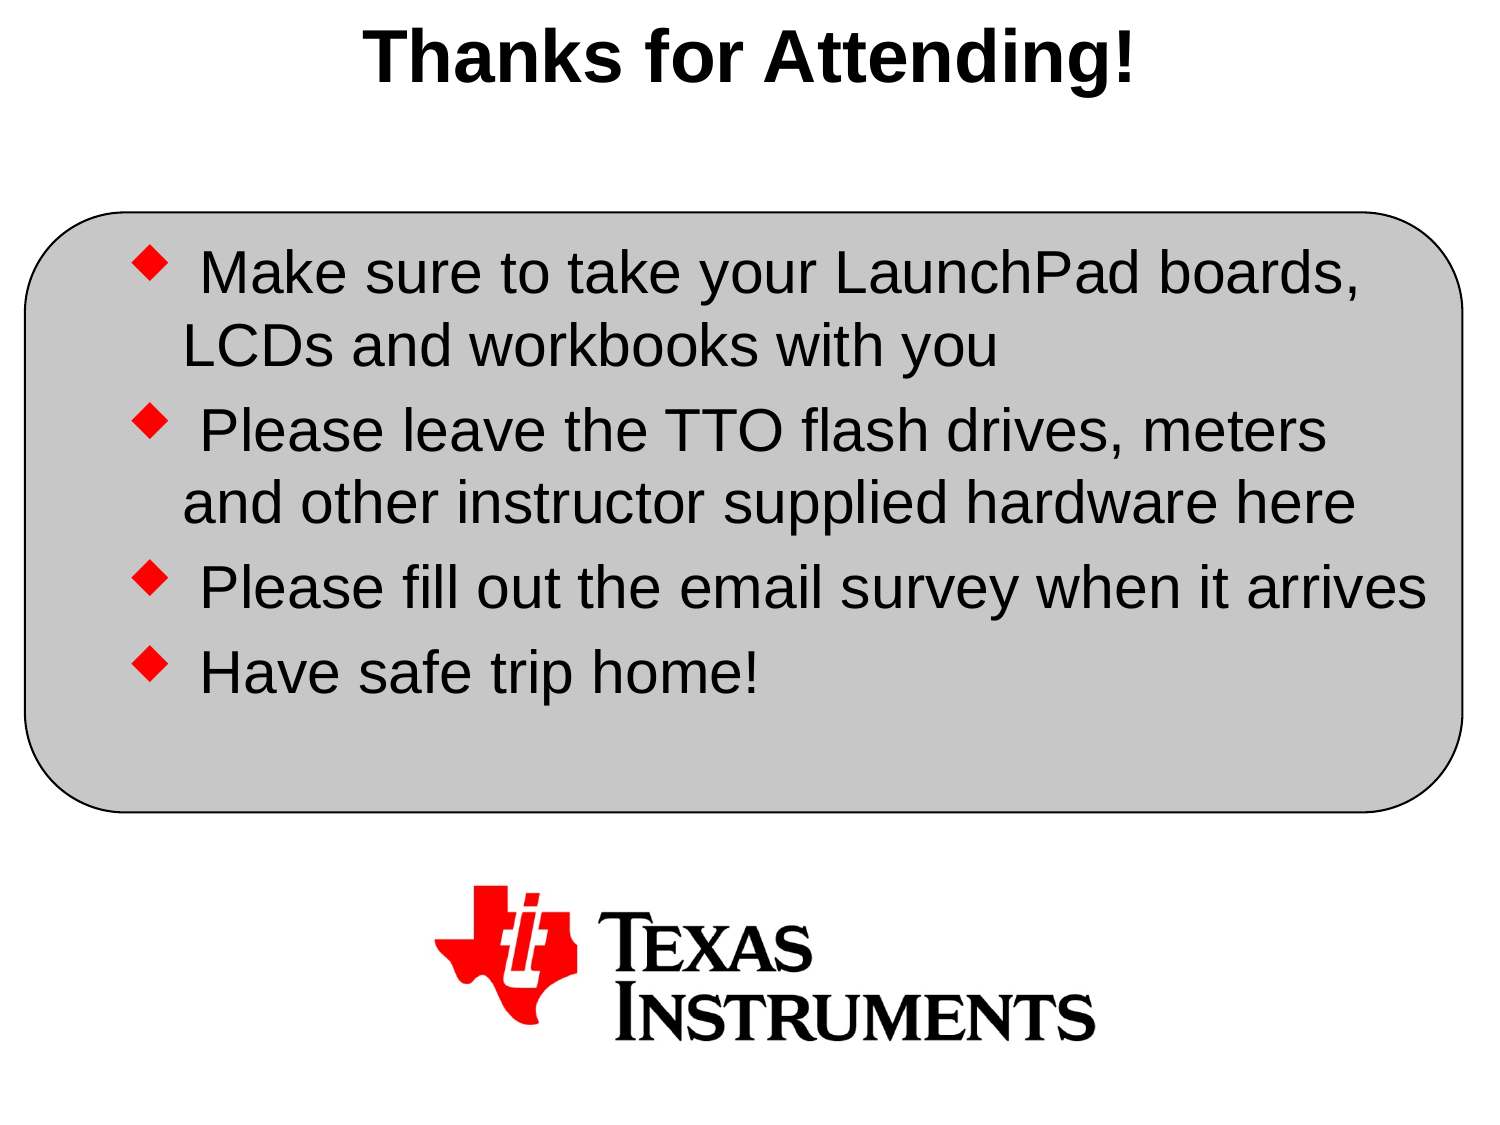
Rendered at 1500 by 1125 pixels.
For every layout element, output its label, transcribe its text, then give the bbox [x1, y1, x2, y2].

list Make sure to take your LaunchPad boards, LCDs and workbooks with you Please leave the TTO flash drives, meters and other instructor supplied hardware here Please fill out the email survey when it arrives Have safe trip home! [112, 224, 1463, 813]
picture [374, 826, 1154, 1101]
text_box [24, 212, 1410, 812]
title Thanks for Attending! [0, 0, 1500, 122]
